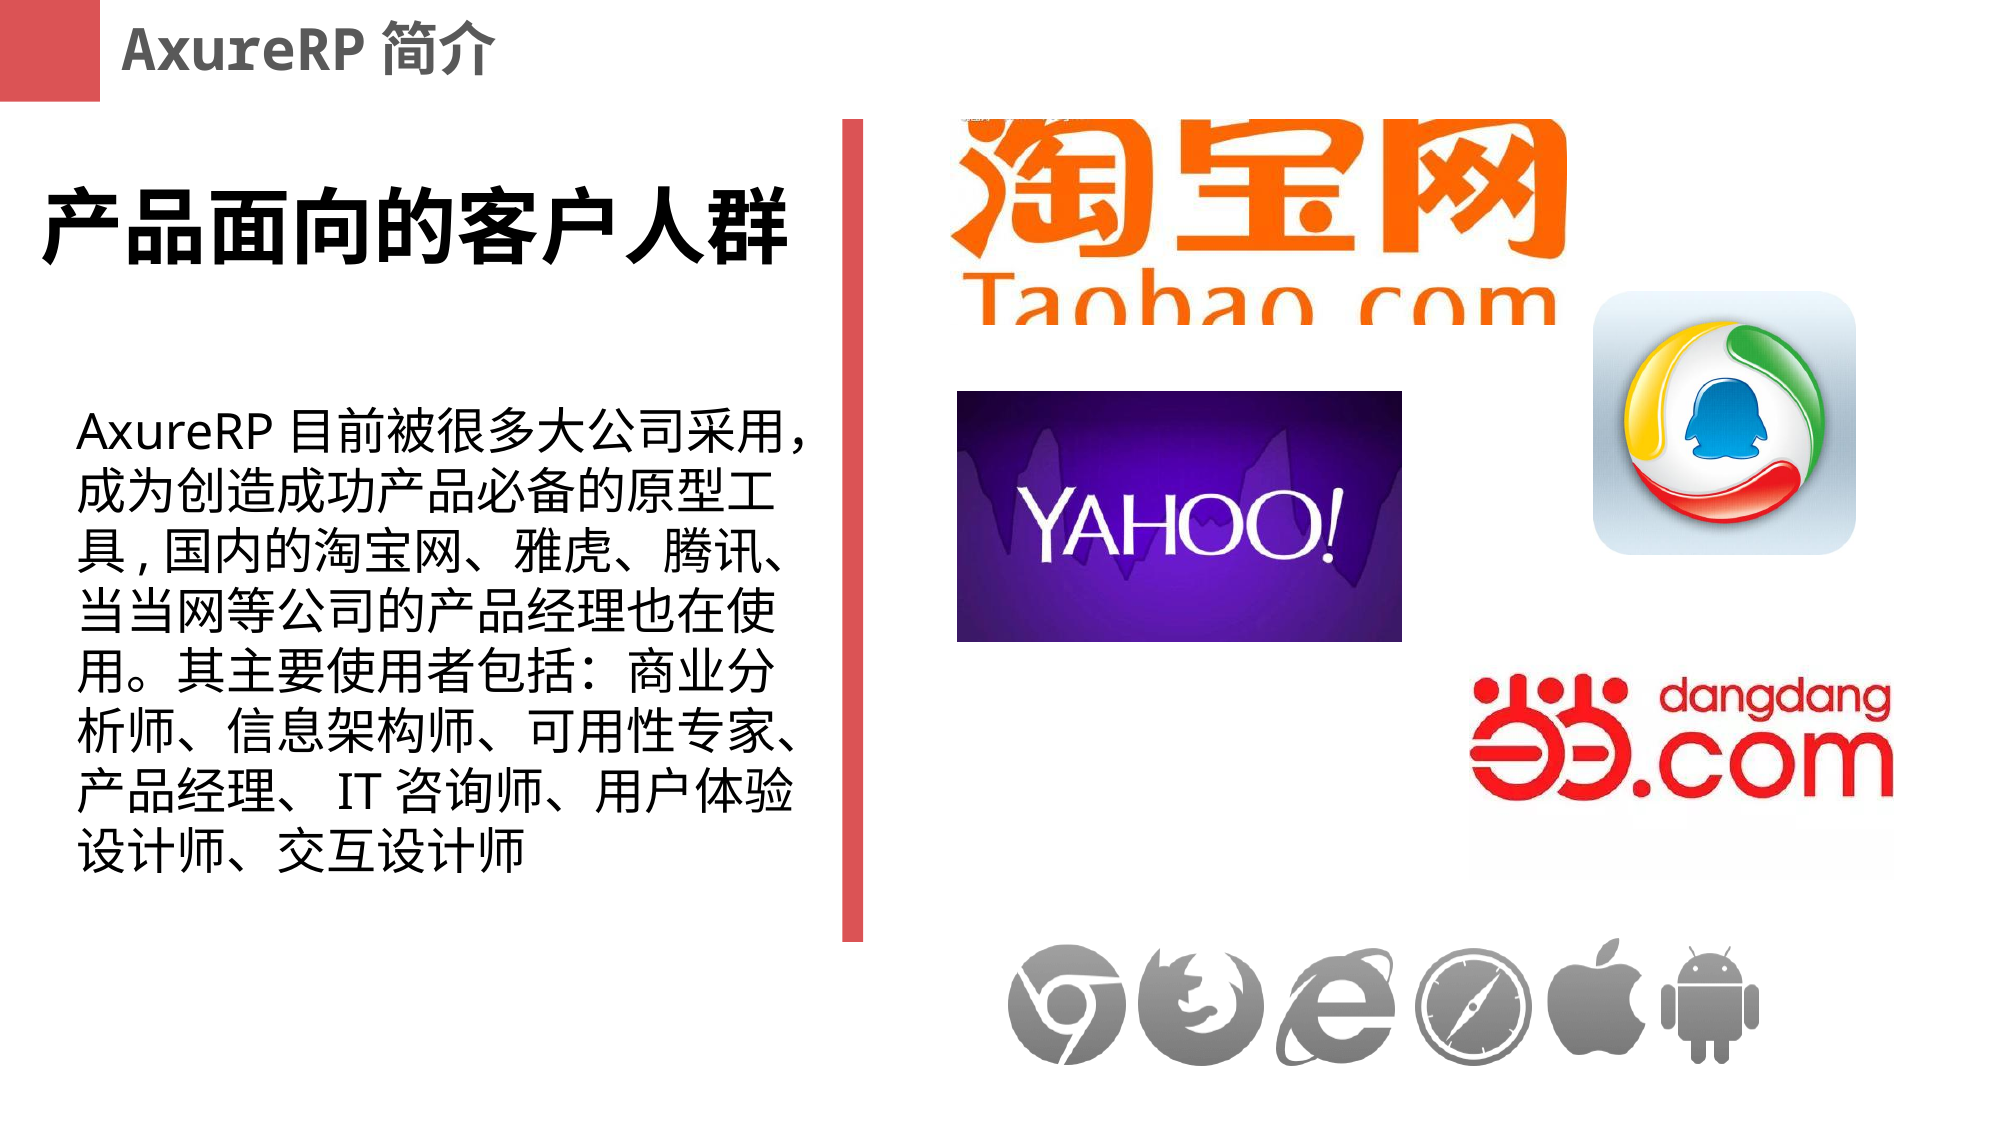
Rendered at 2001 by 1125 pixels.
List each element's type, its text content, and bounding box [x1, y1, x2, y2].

text_box 产品面向的客户人群 [25, 166, 805, 282]
picture [999, 908, 1804, 1121]
text_box [0, 0, 101, 103]
text_box [841, 118, 864, 943]
text_box AxureRP简介 [106, 5, 843, 90]
text_box AxureRP目前被很多大公司采用，成为创造成功产品必备的原型工具,国内的淘宝网、雅虎、腾讯、当当网等公司的产品经理也在使用。其主要使用者包括：商业分析师、信息架构师、可用性专家、产品经理、IT咨询师、用户体验设计师、交互设计师 [61, 392, 811, 887]
picture [950, 119, 1567, 325]
picture [1593, 291, 1856, 555]
picture [1469, 597, 1894, 880]
picture [957, 391, 1402, 643]
